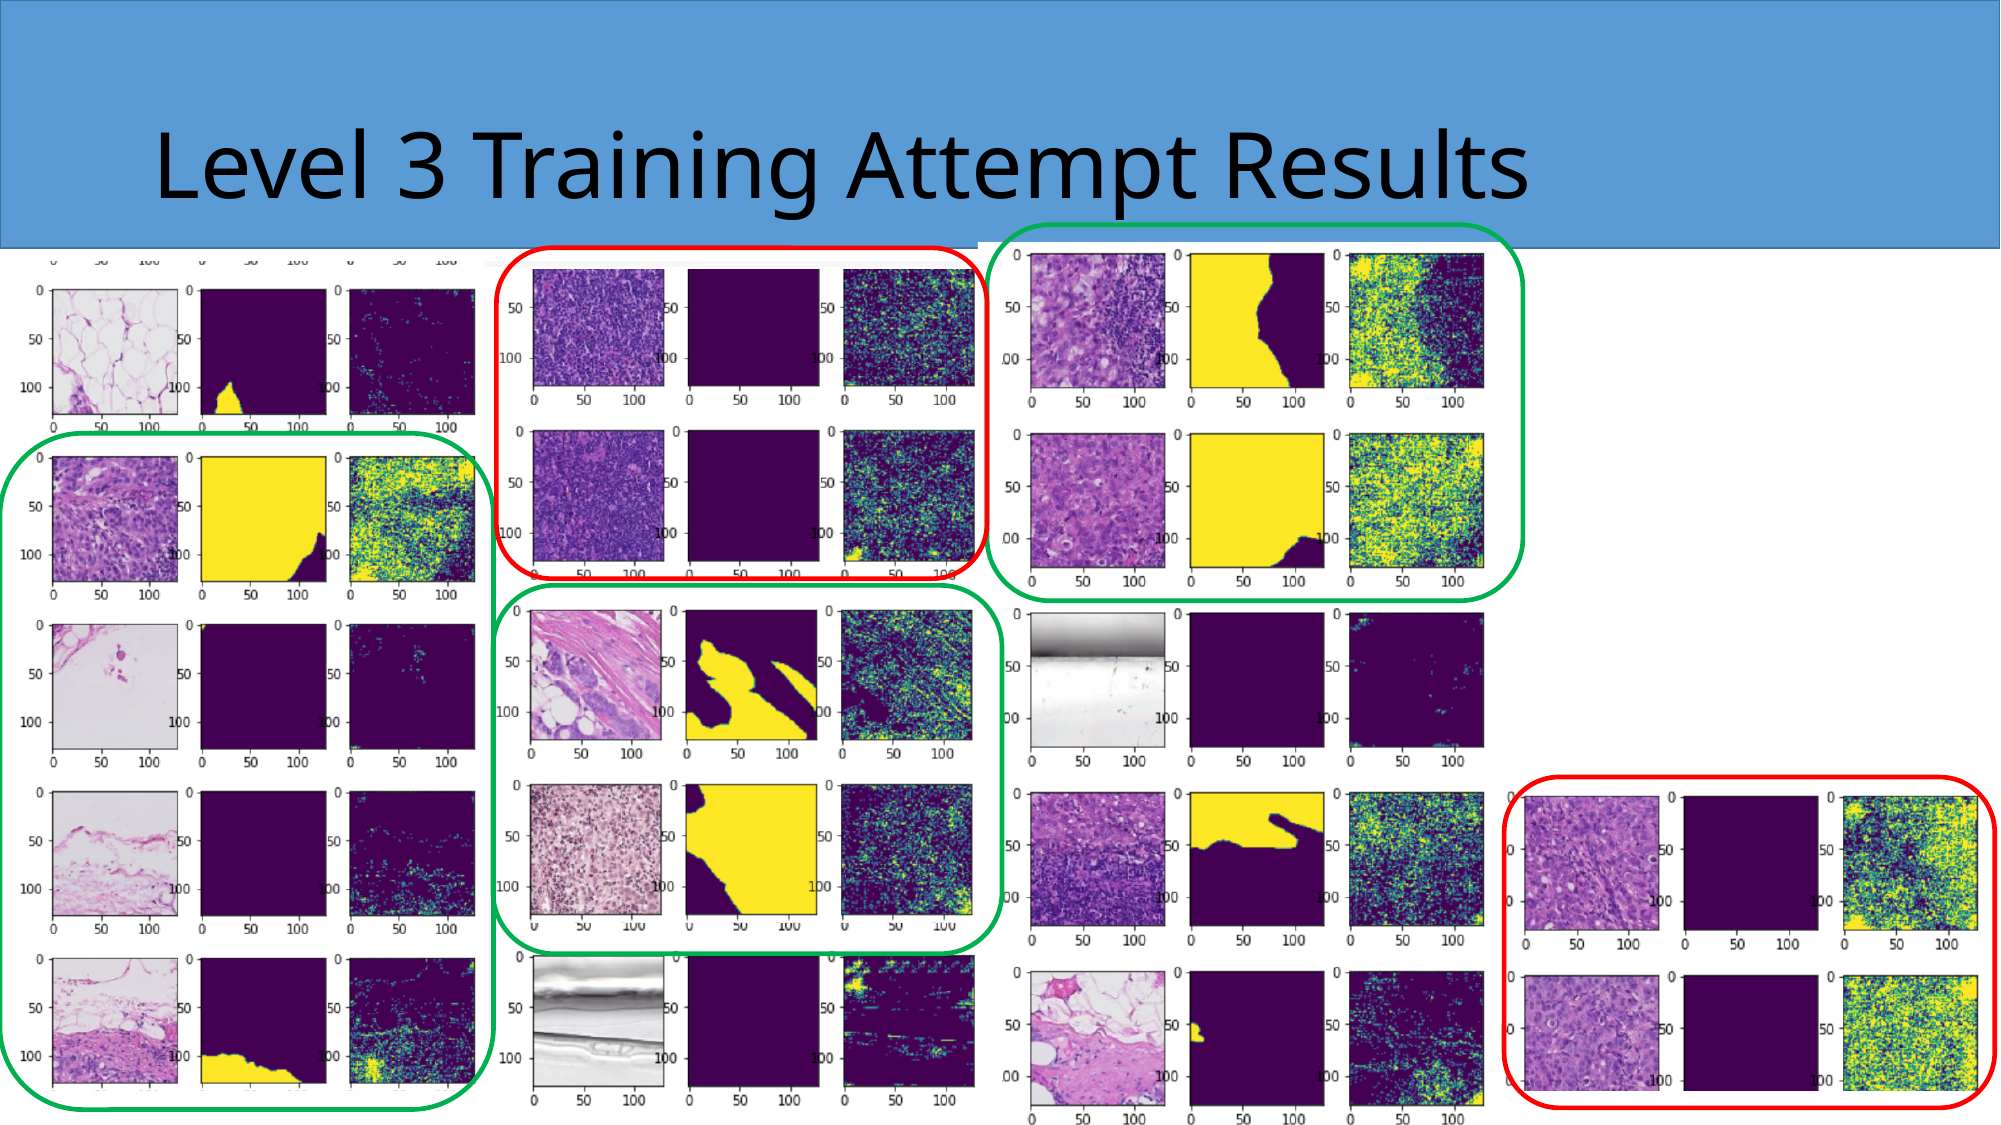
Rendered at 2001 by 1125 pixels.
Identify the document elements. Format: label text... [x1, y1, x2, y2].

text_box [1518, 1091, 1981, 1109]
text_box [1506, 243, 1524, 583]
title Level 3 Training Attempt Results [137, 59, 1863, 278]
text_box [1004, 223, 1505, 242]
text_box [514, 246, 970, 261]
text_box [481, 261, 1002, 1110]
picture [15, 261, 481, 1091]
text_box [28, 1091, 465, 1111]
text_box [0, 466, 15, 1077]
text_box [0, 0, 2000, 249]
picture [977, 242, 2000, 1125]
